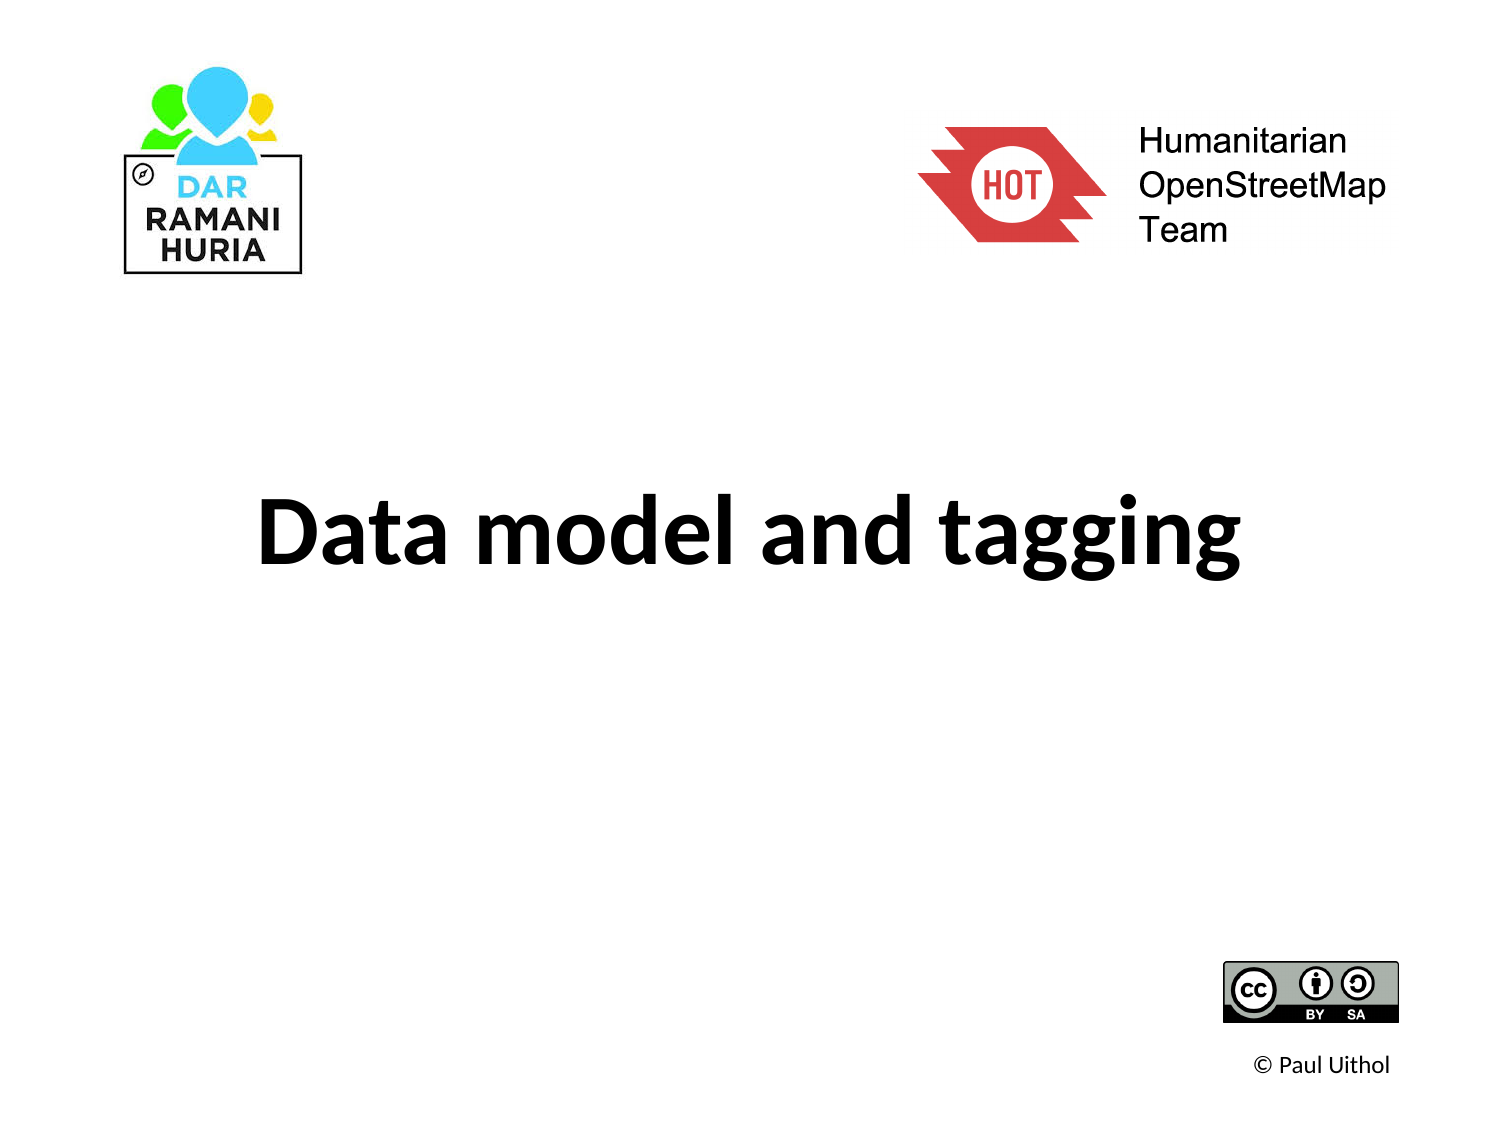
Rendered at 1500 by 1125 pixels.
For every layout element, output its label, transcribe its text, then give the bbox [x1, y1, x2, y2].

text_box © Paul Uithol [43, 1041, 1406, 1099]
picture [1223, 960, 1399, 1023]
picture [903, 110, 1399, 255]
text_box Data model and tagging [112, 346, 1388, 600]
picture [102, 60, 323, 280]
